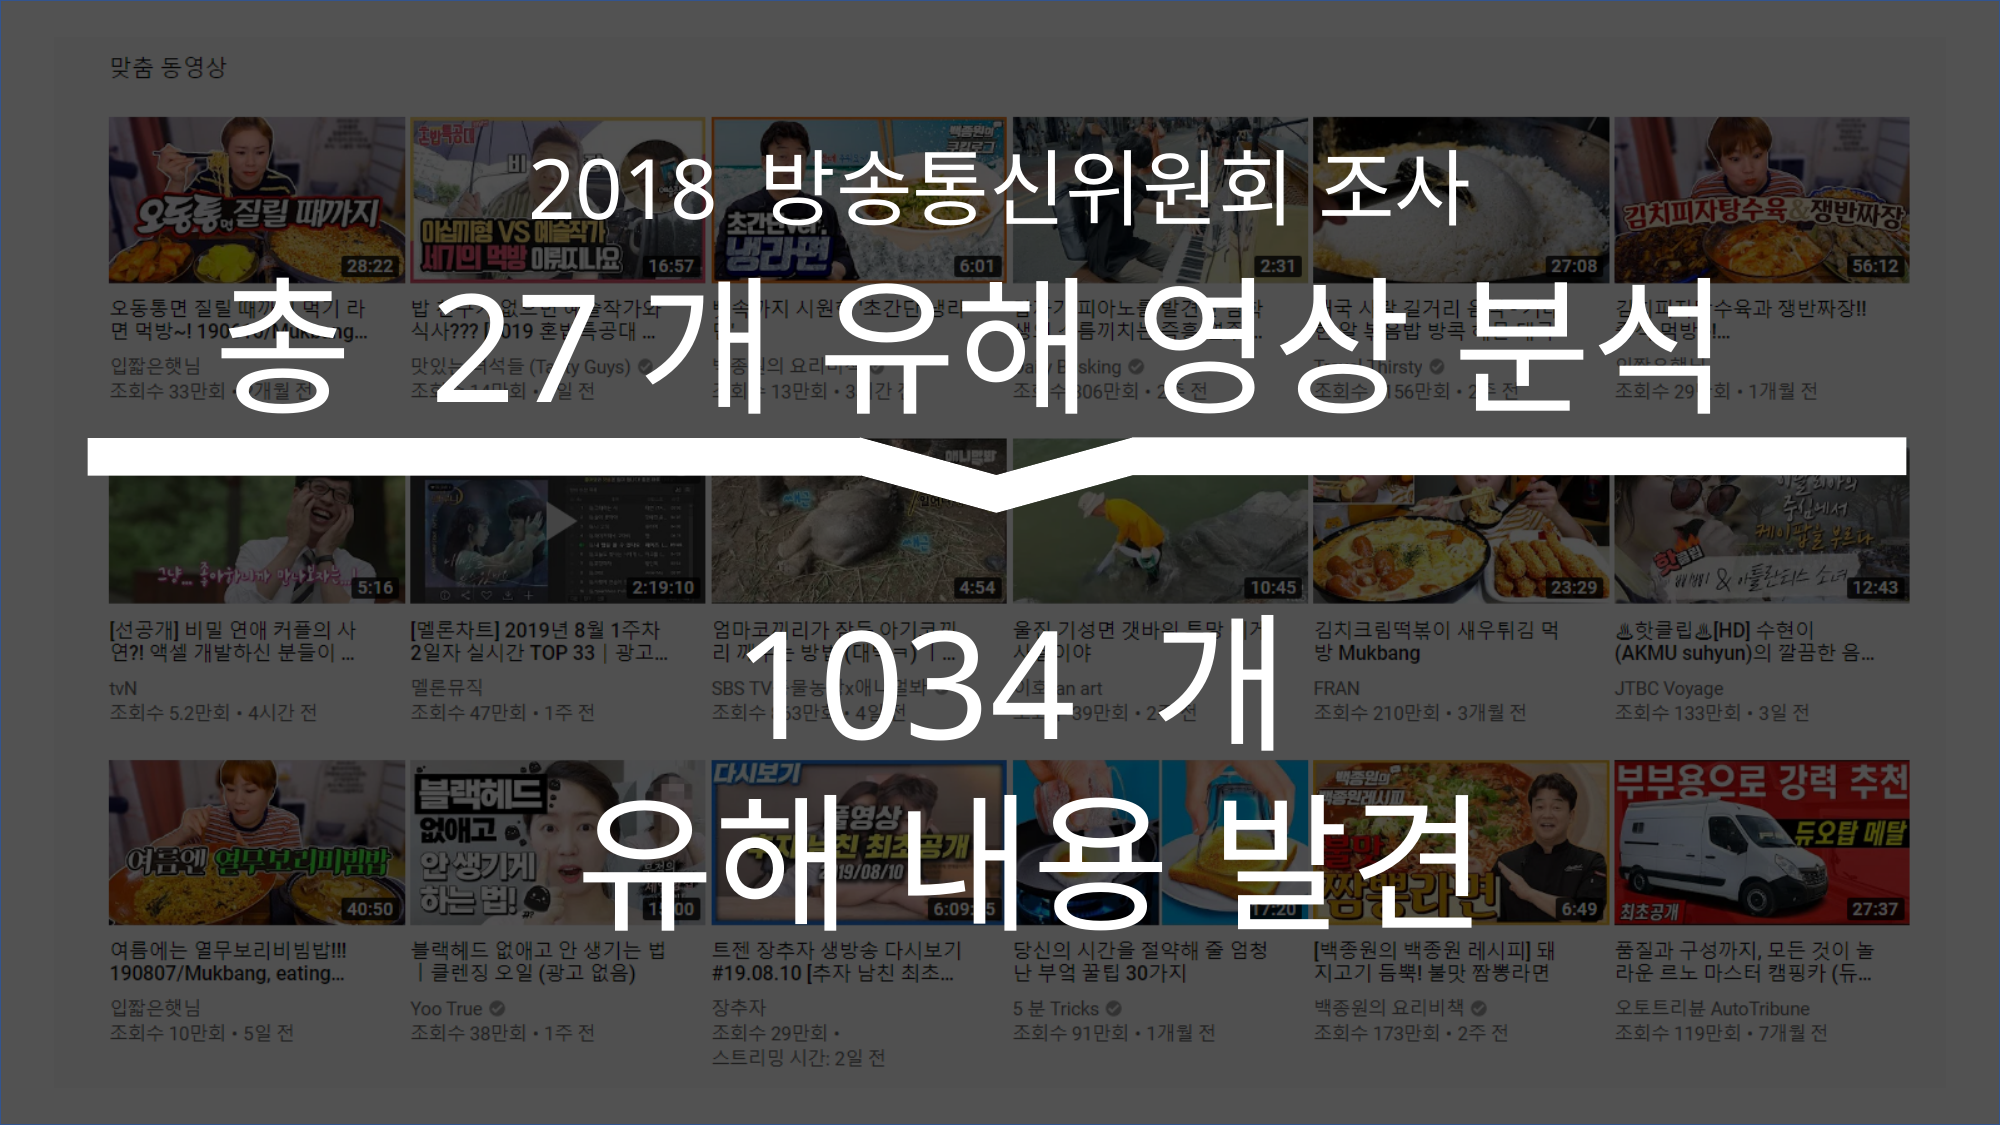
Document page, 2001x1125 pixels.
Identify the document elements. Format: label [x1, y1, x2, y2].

picture [54, 37, 1946, 1088]
text_box [87, 437, 1907, 513]
text_box [0, 0, 2000, 1125]
